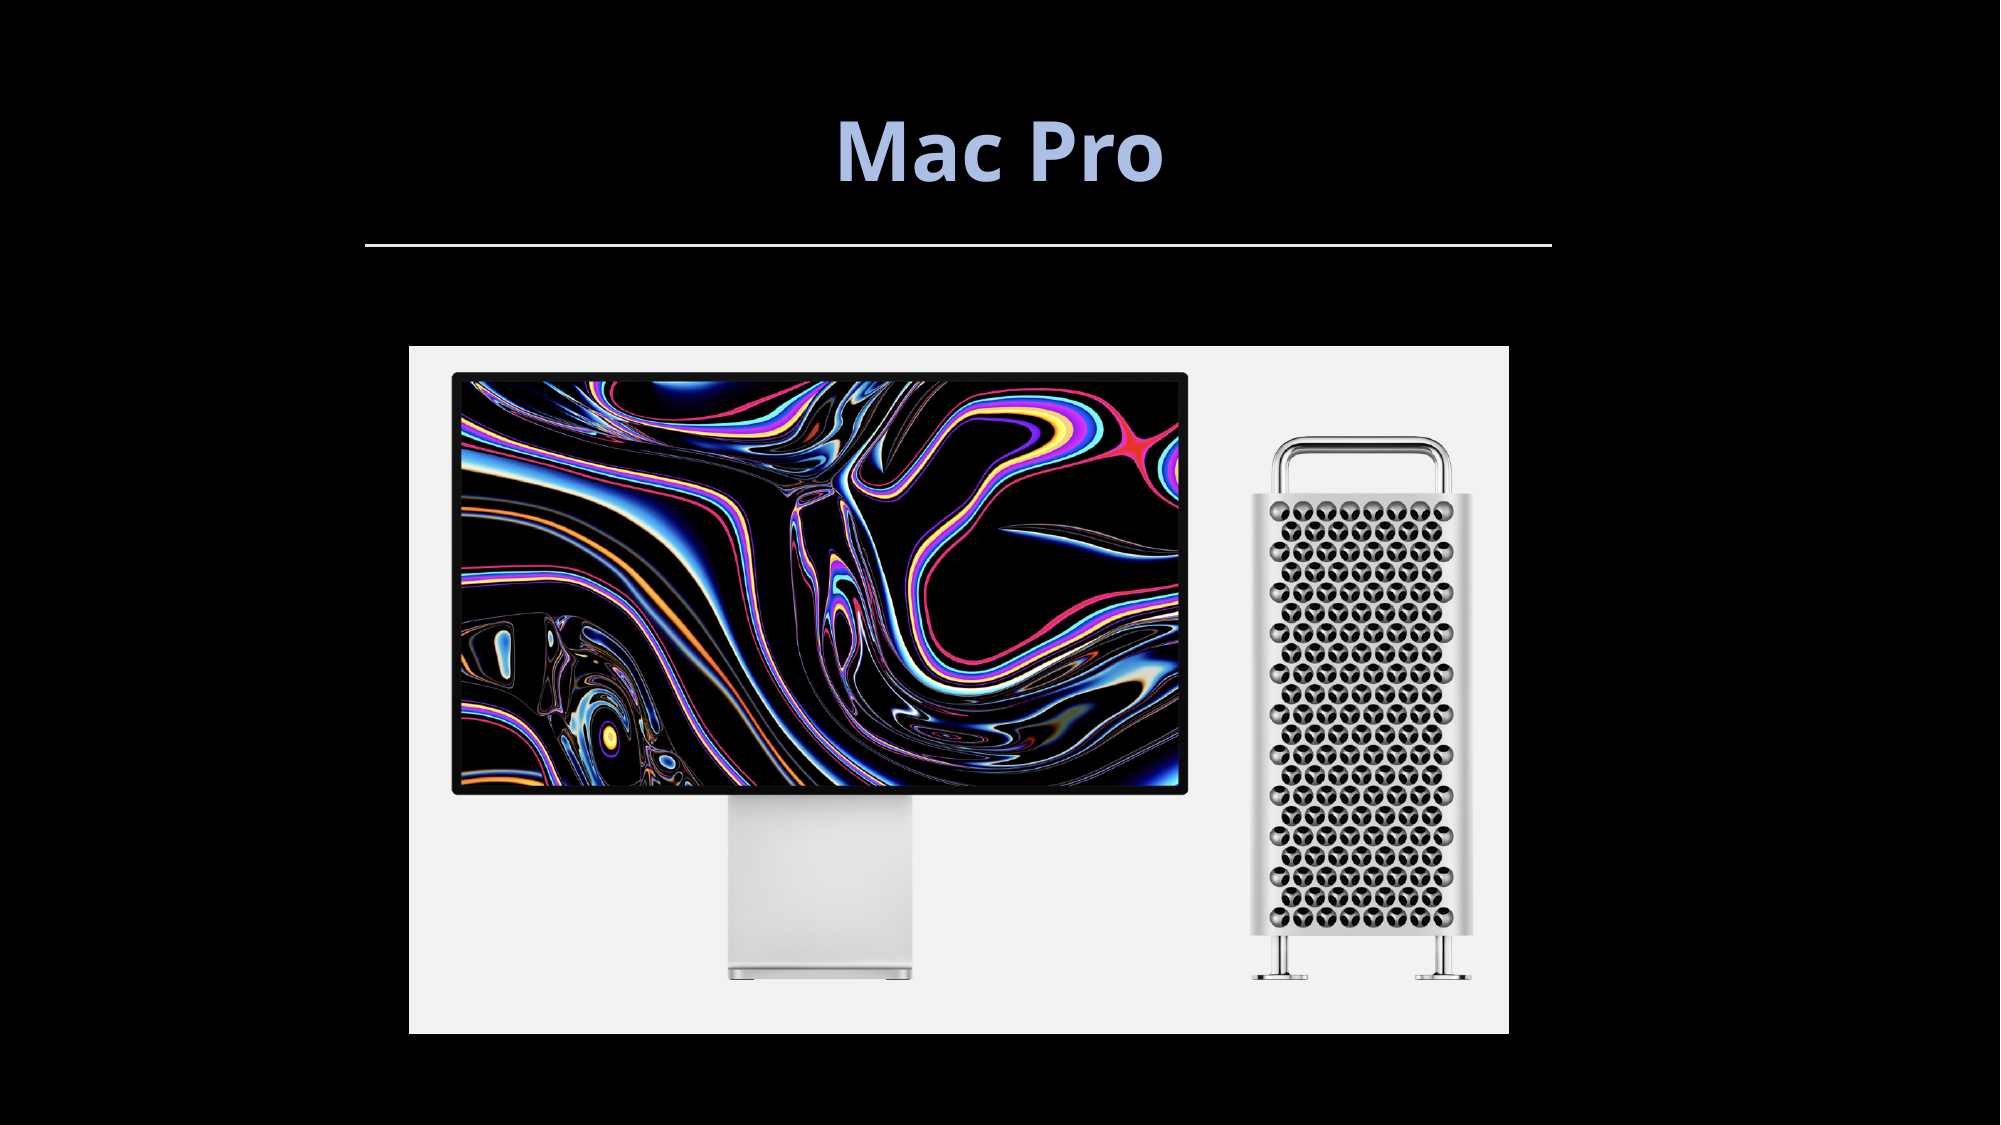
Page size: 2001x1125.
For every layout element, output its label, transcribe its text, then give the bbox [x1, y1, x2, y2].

picture [408, 346, 1509, 1035]
text_box Mac Pro [818, 90, 1182, 206]
